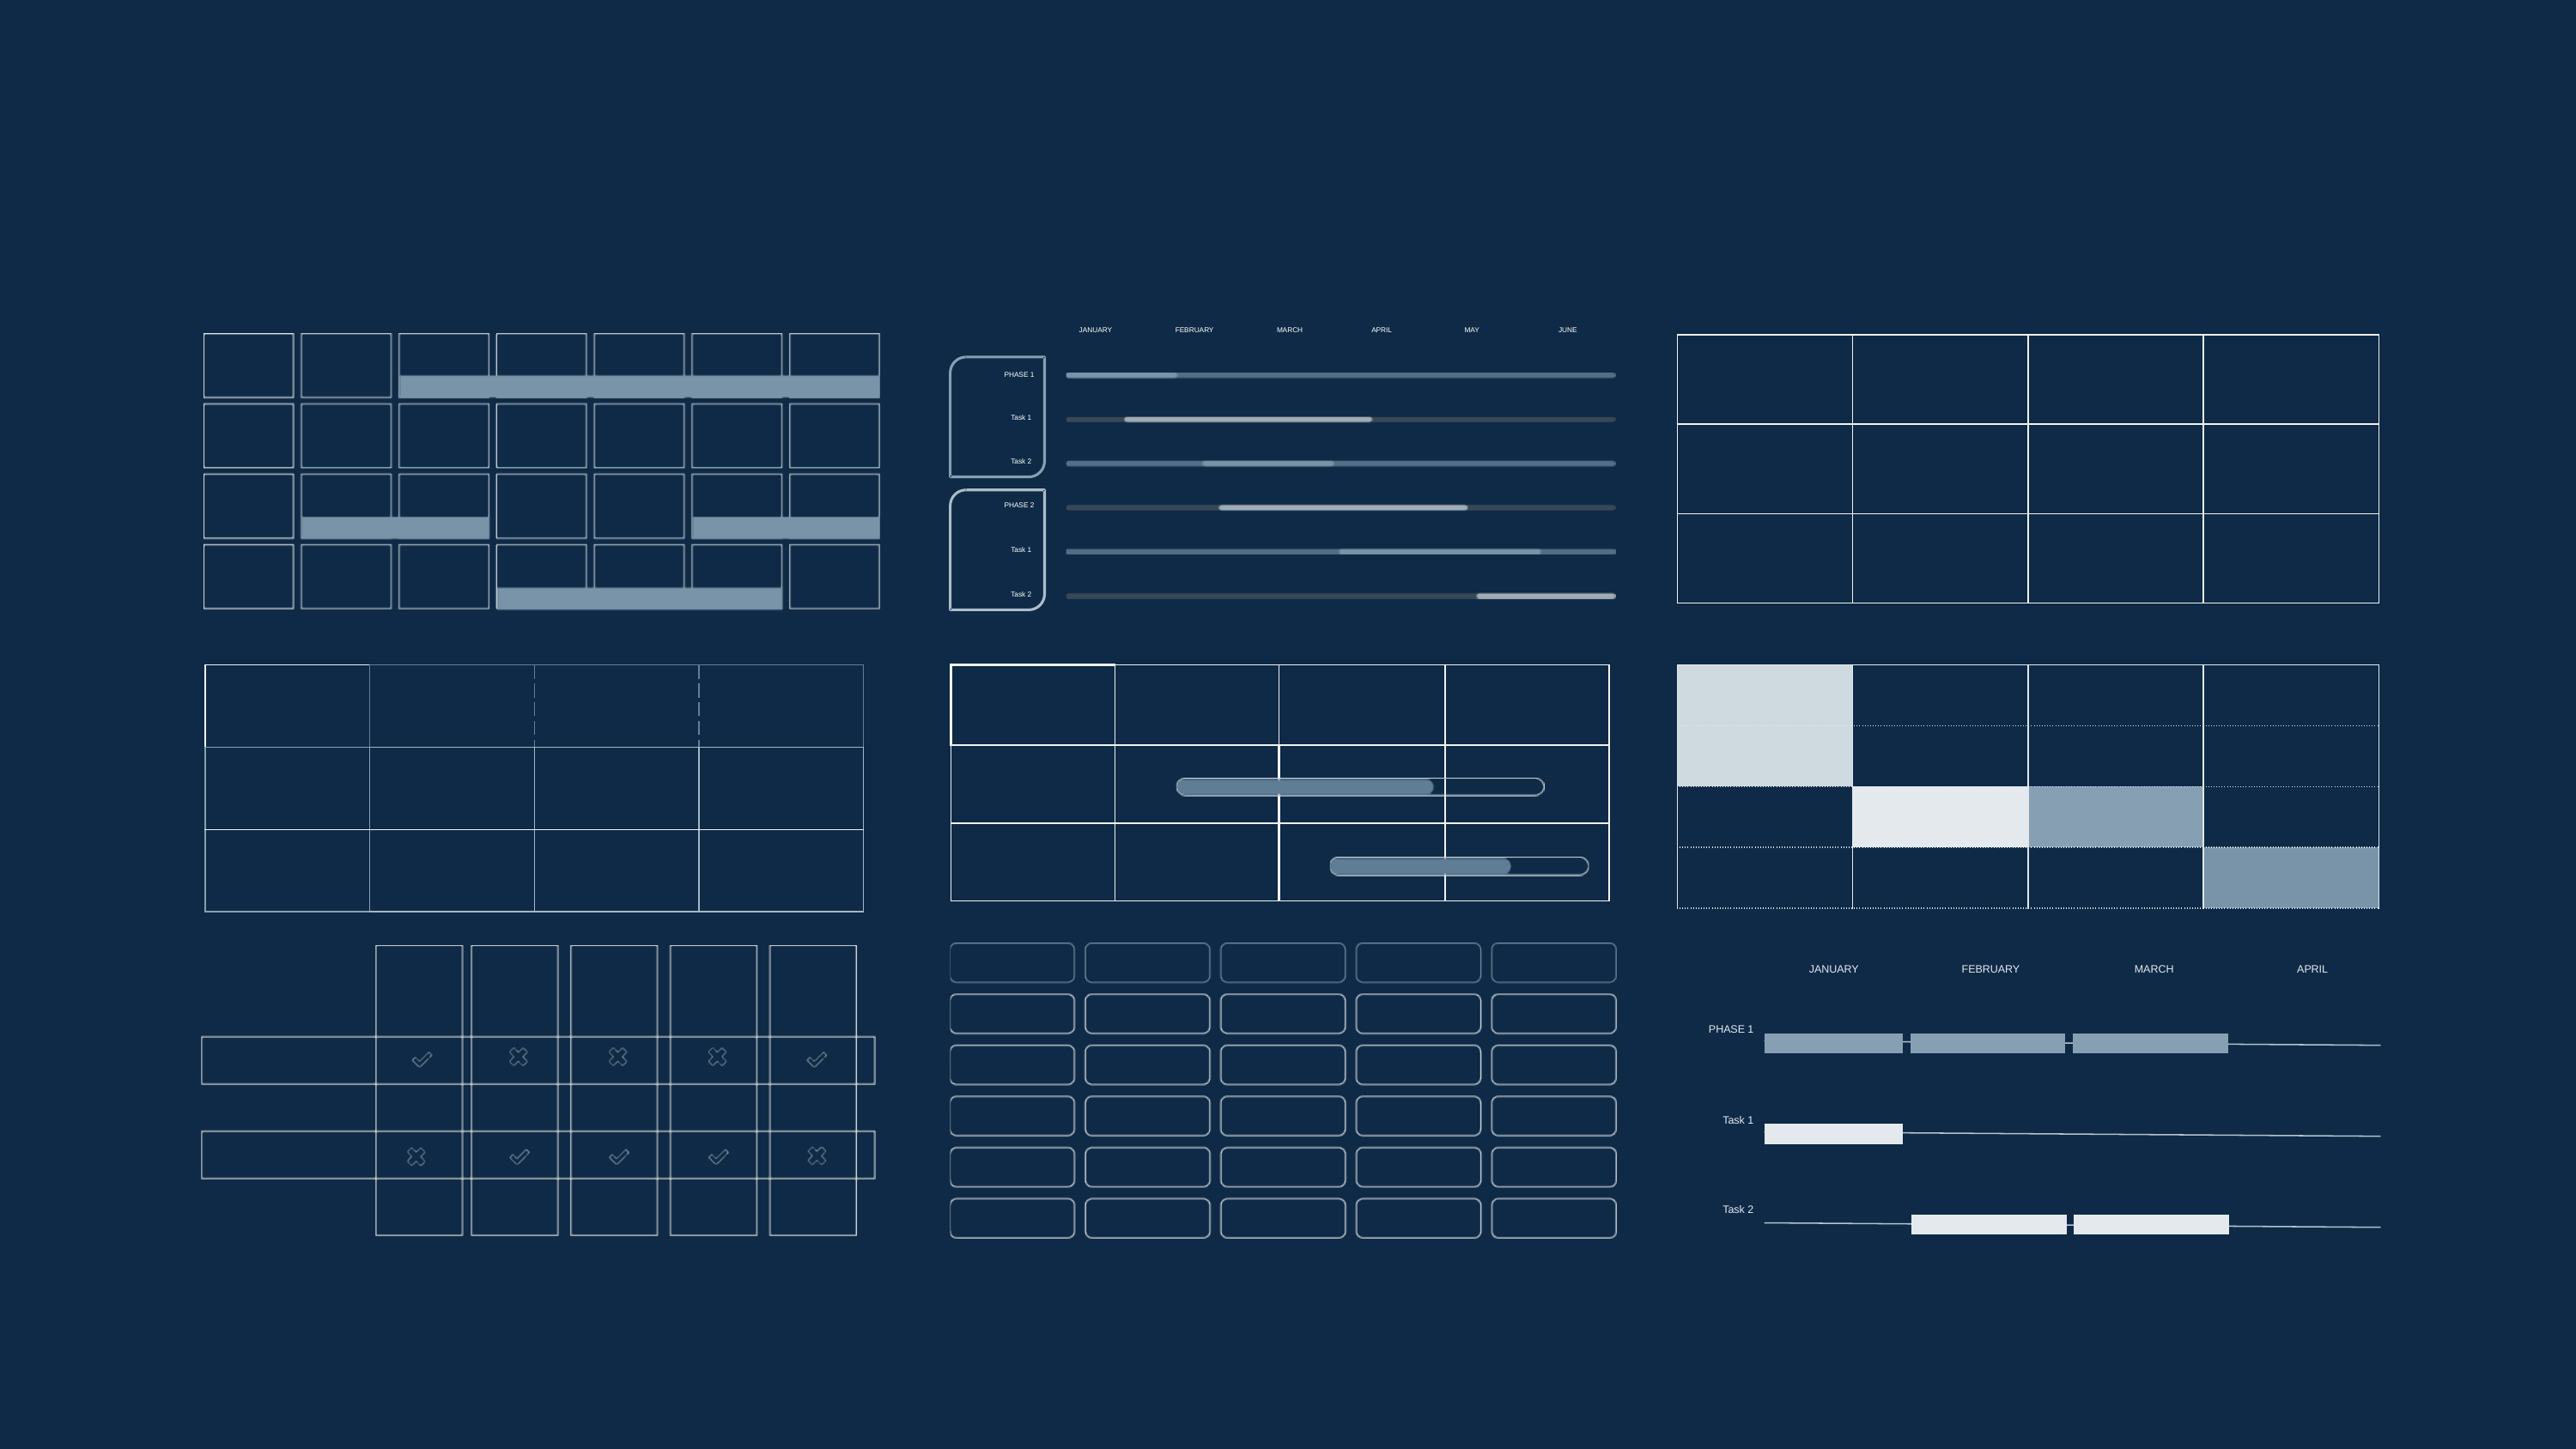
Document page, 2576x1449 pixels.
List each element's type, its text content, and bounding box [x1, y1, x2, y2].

table_cell [2029, 514, 2202, 603]
table_header [370, 665, 534, 747]
table_cell [2204, 786, 2379, 847]
table_cell [1678, 786, 1852, 847]
table_header [1446, 665, 1608, 744]
table_cell [1678, 725, 1852, 786]
text_box PHASE 1 [1682, 1022, 1754, 1035]
table_cell [2204, 847, 2379, 908]
table_cell [1853, 847, 2027, 908]
table_cell [1280, 797, 1444, 822]
table_cell [370, 830, 534, 911]
text_box JANUARY [1048, 324, 1143, 334]
text_box FEBRUARY [1935, 962, 2047, 976]
table_cell [2204, 514, 2379, 603]
text_box [204, 333, 882, 611]
table_header [1678, 665, 1852, 725]
table_cell [1853, 786, 2027, 847]
table_header [1853, 665, 2027, 725]
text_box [948, 355, 1046, 478]
table_cell [206, 748, 369, 829]
table_cell [1446, 824, 1608, 900]
text_box [1176, 778, 1545, 797]
text_box APRIL [1341, 324, 1422, 334]
text_box [201, 945, 878, 1238]
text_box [1910, 1033, 2066, 1054]
text_box Task 2 [1682, 1200, 1754, 1216]
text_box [1765, 1033, 1904, 1054]
table_header [2204, 336, 2379, 423]
table_header [1279, 665, 1444, 744]
table_cell [1446, 746, 1608, 822]
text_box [2074, 1214, 2230, 1234]
text_box JUNE [1528, 324, 1608, 334]
table_header [699, 665, 863, 747]
table_cell [2029, 847, 2202, 908]
table_cell [2204, 725, 2379, 786]
table_cell [1678, 425, 1852, 513]
table_cell [206, 830, 369, 911]
table_header [2204, 665, 2379, 725]
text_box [1765, 1124, 1904, 1144]
table_cell [2204, 425, 2379, 513]
table_cell [1280, 824, 1444, 900]
table_cell [700, 830, 863, 911]
text_box Task 1 [1689, 1111, 1754, 1127]
table_cell [1678, 514, 1852, 603]
table_cell [1115, 746, 1278, 822]
text_box MARCH [2099, 962, 2208, 976]
table_header [1115, 665, 1279, 744]
table_cell [1853, 514, 2027, 603]
table_cell [951, 824, 1115, 900]
table_cell [2029, 425, 2202, 513]
table_header [1678, 336, 1852, 423]
text_box [1329, 857, 1589, 876]
table_cell [2029, 786, 2202, 847]
table_cell [1115, 824, 1278, 900]
text_box FEBRUARY [1143, 324, 1245, 334]
table_header [534, 665, 699, 747]
text_box [950, 943, 1619, 1240]
table_cell [1853, 725, 2027, 786]
table_header [2029, 336, 2202, 423]
text_box [1066, 373, 1616, 600]
table_cell [700, 748, 863, 829]
table_cell [1678, 847, 1852, 908]
table_header [2029, 665, 2202, 725]
table_header [206, 665, 369, 747]
text_box APRIL [2258, 962, 2367, 976]
table_header [1853, 336, 2027, 423]
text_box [948, 488, 1046, 611]
table_cell [370, 748, 534, 829]
text_box MAY [1431, 324, 1512, 334]
table_header [952, 666, 1115, 744]
text_box JANUARY [1779, 962, 1888, 976]
table_cell [535, 748, 698, 829]
table_cell [1280, 746, 1444, 778]
text_box MARCH [1245, 324, 1334, 334]
table_cell [951, 746, 1115, 822]
table_cell [1853, 425, 2027, 513]
table_cell [2029, 725, 2202, 786]
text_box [1911, 1214, 2067, 1235]
table_cell [535, 830, 698, 911]
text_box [2072, 1033, 2229, 1054]
